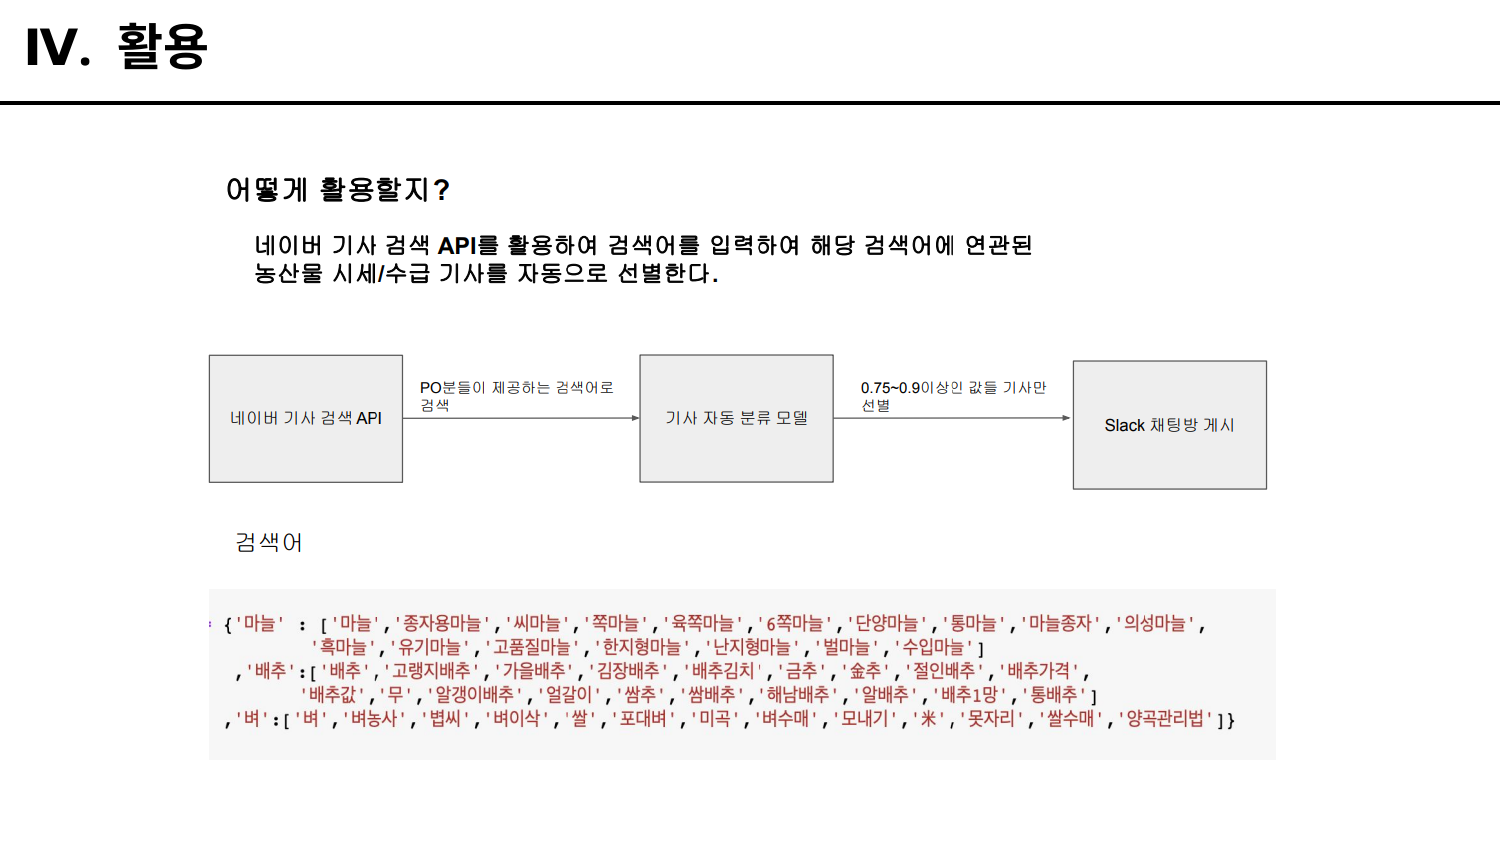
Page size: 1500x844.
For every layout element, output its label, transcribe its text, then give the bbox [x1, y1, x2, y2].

text_box Ⅳ. 활용 [0, 10, 261, 97]
picture [182, 143, 1338, 785]
